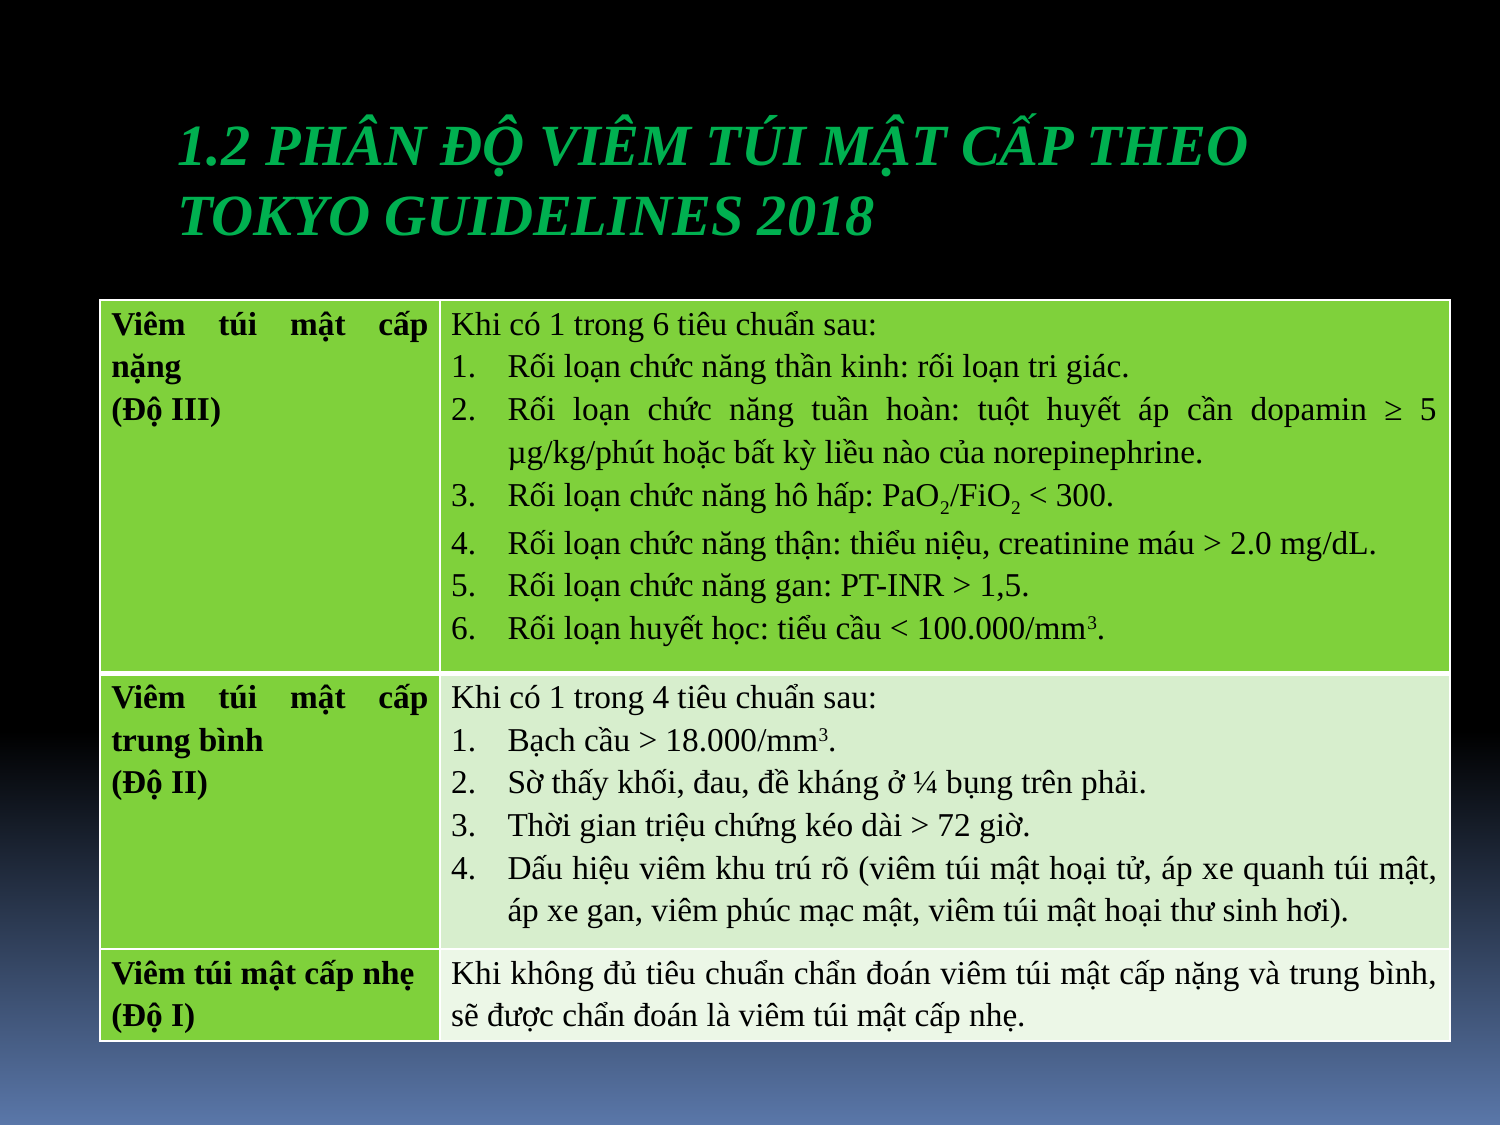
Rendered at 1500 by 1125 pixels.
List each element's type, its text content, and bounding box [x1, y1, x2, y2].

table_cell Viêm túi mật cấp nhẹ (Độ I) [101, 950, 439, 1040]
table_cell Viêm túi mật cấp trung bình (Độ II) [101, 676, 439, 948]
table_cell Khi có 1 trong 4 tiêu chuẩn sau: Bạch cầu > 18.000/mm3. Sờ thấy khối, đau, đề kháng ở ¼ bụng trên phải. Thời gian triệu chứng kéo dài > 72 giờ. Dấu hiệu viêm khu trú rõ (viêm túi mật hoại tử, áp xe quanh túi mật, áp xe gan, viêm phúc mạc mật, viêm túi mật hoại thư sinh hơi). [441, 676, 1449, 948]
text_box 1.2 PHÂN ĐỘ VIÊM TÚI MẬT CẤP THEO TOKYO GUIDELINES 2018 [162, 99, 1427, 255]
table_cell Khi không đủ tiêu chuẩn chẩn đoán viêm túi mật cấp nặng và trung bình, sẽ được chẩn đoán là viêm túi mật cấp nhẹ. [441, 950, 1449, 1040]
table_header Viêm túi mật cấp nặng (Độ III) [101, 301, 439, 671]
table_header Khi có 1 trong 6 tiêu chuẩn sau: Rối loạn chức năng thần kinh: rối loạn tri giác. Rối loạn chức năng tuần hoàn: tuột huyết áp cần dopamin ≥ 5 µg/kg/phút hoặc bất kỳ liều nào của norepinephrine. Rối loạn chức năng hô hấp: PaO2/FiO2 < 300. Rối loạn chức năng thận: thiểu niệu, creatinine máu > 2.0 mg/dL. Rối loạn chức năng gan: PT-INR > 1,5. Rối loạn huyết học: tiểu cầu < 100.000/mm3. [441, 301, 1449, 671]
